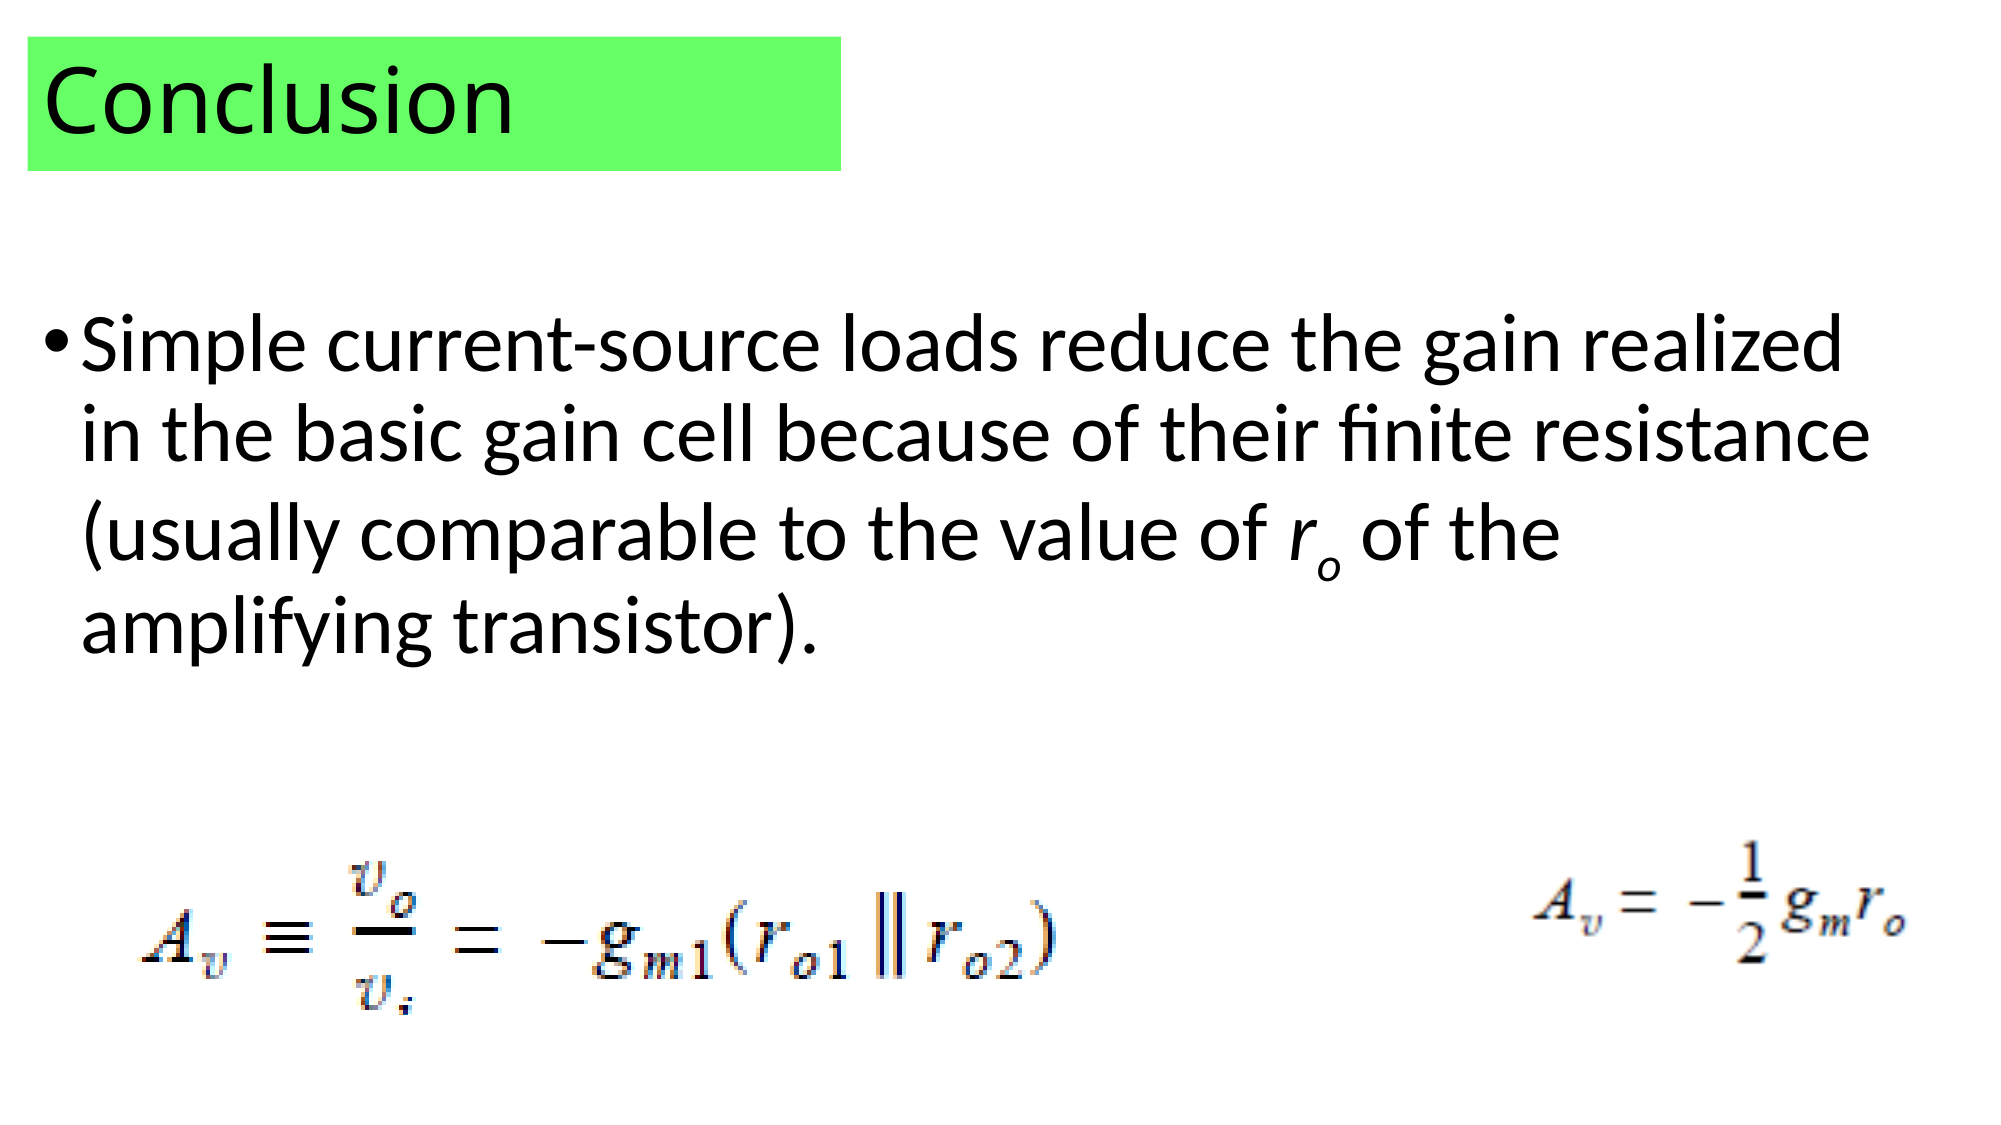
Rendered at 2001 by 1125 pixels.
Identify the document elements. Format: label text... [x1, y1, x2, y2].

list Simple current-source loads reduce the gain realized in the basic gain cell because of their finite resistance (usually comparable to the value of ro of the amplifying transistor). [27, 171, 1923, 740]
picture [1494, 818, 1933, 985]
title Conclusion [27, 36, 841, 171]
picture [112, 822, 1087, 1015]
